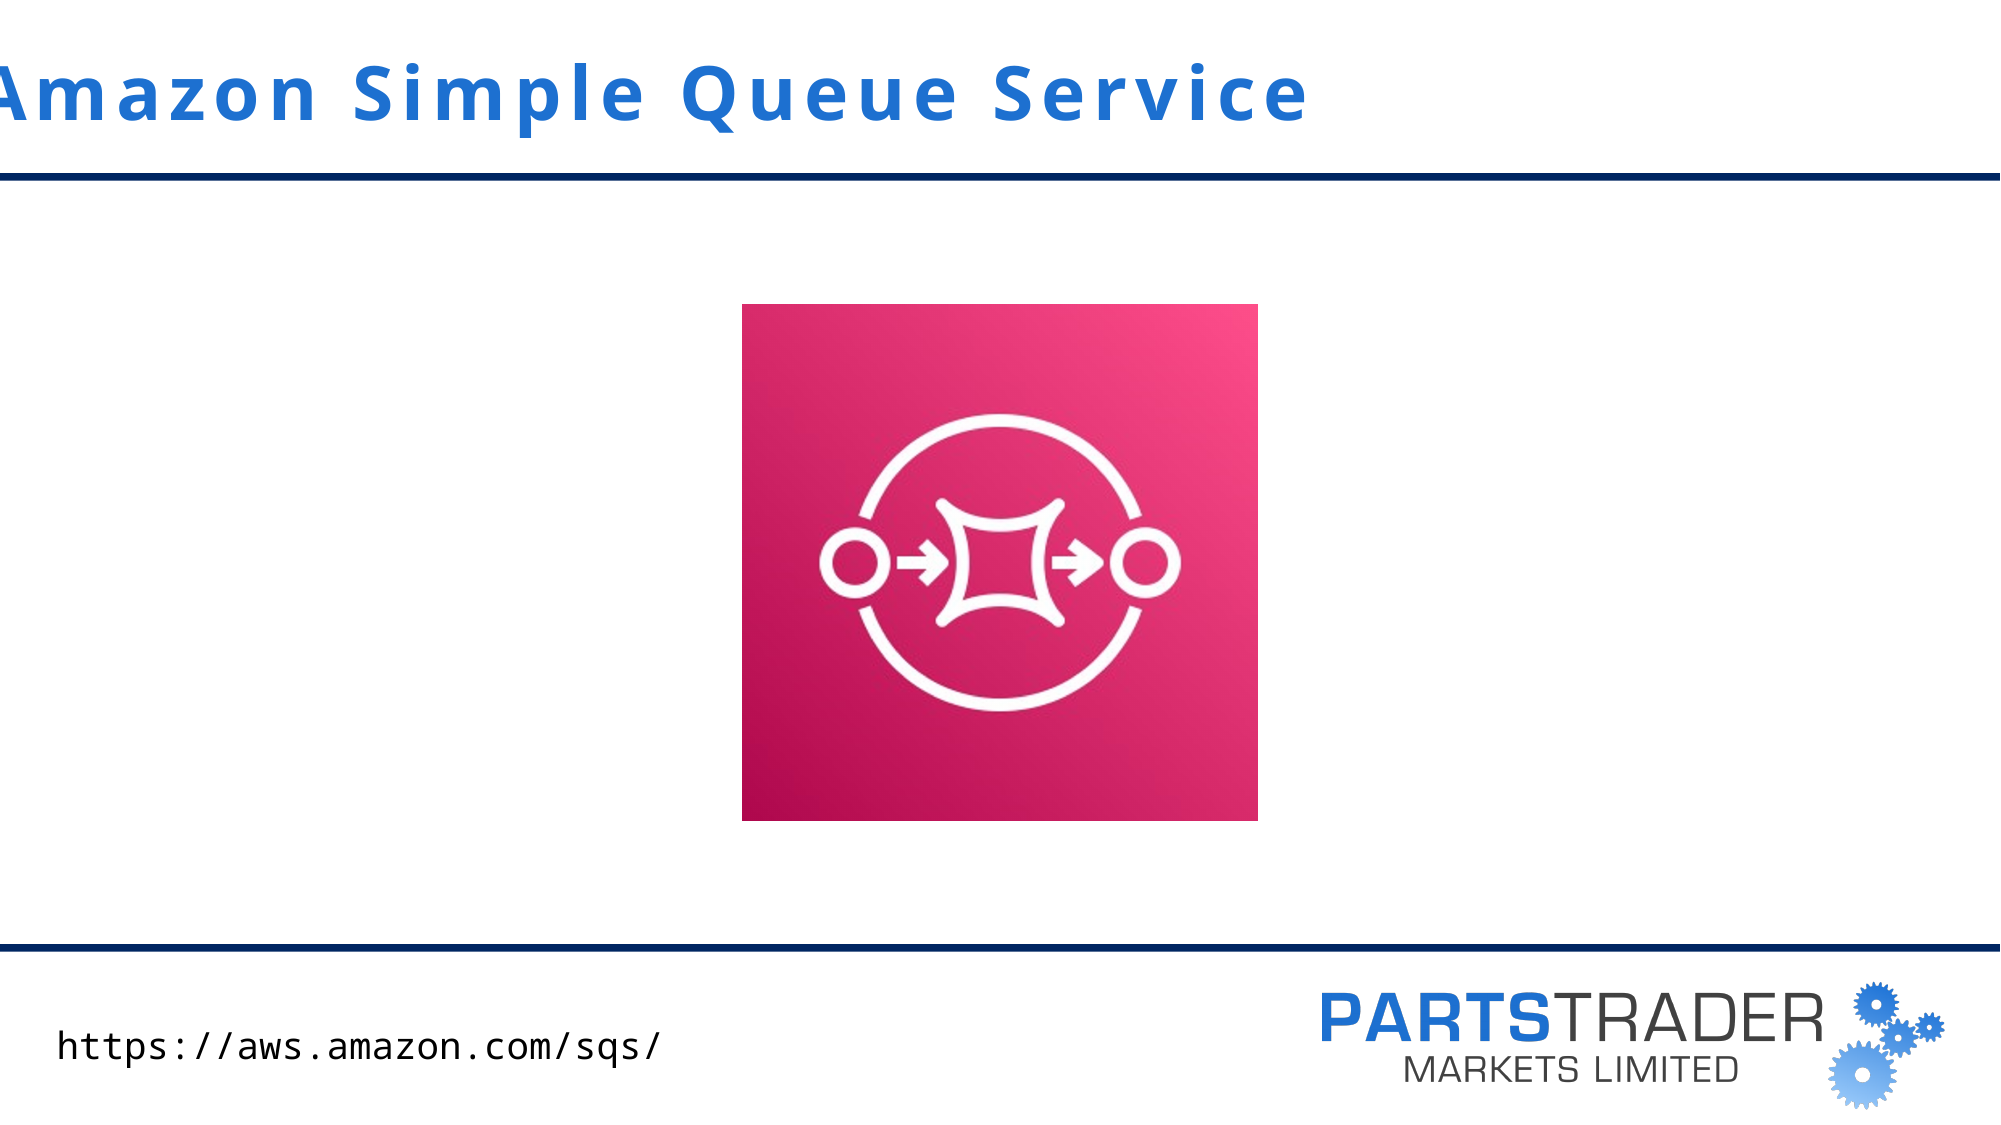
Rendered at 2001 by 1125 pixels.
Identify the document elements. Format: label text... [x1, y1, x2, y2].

text_box https://aws.amazon.com/sqs/ [41, 1014, 799, 1075]
text_box Amazon Simple Queue Service [0, 37, 1325, 143]
picture [741, 304, 1258, 821]
text_box [0, 943, 2000, 953]
picture [1322, 981, 1945, 1110]
text_box [0, 172, 2000, 182]
